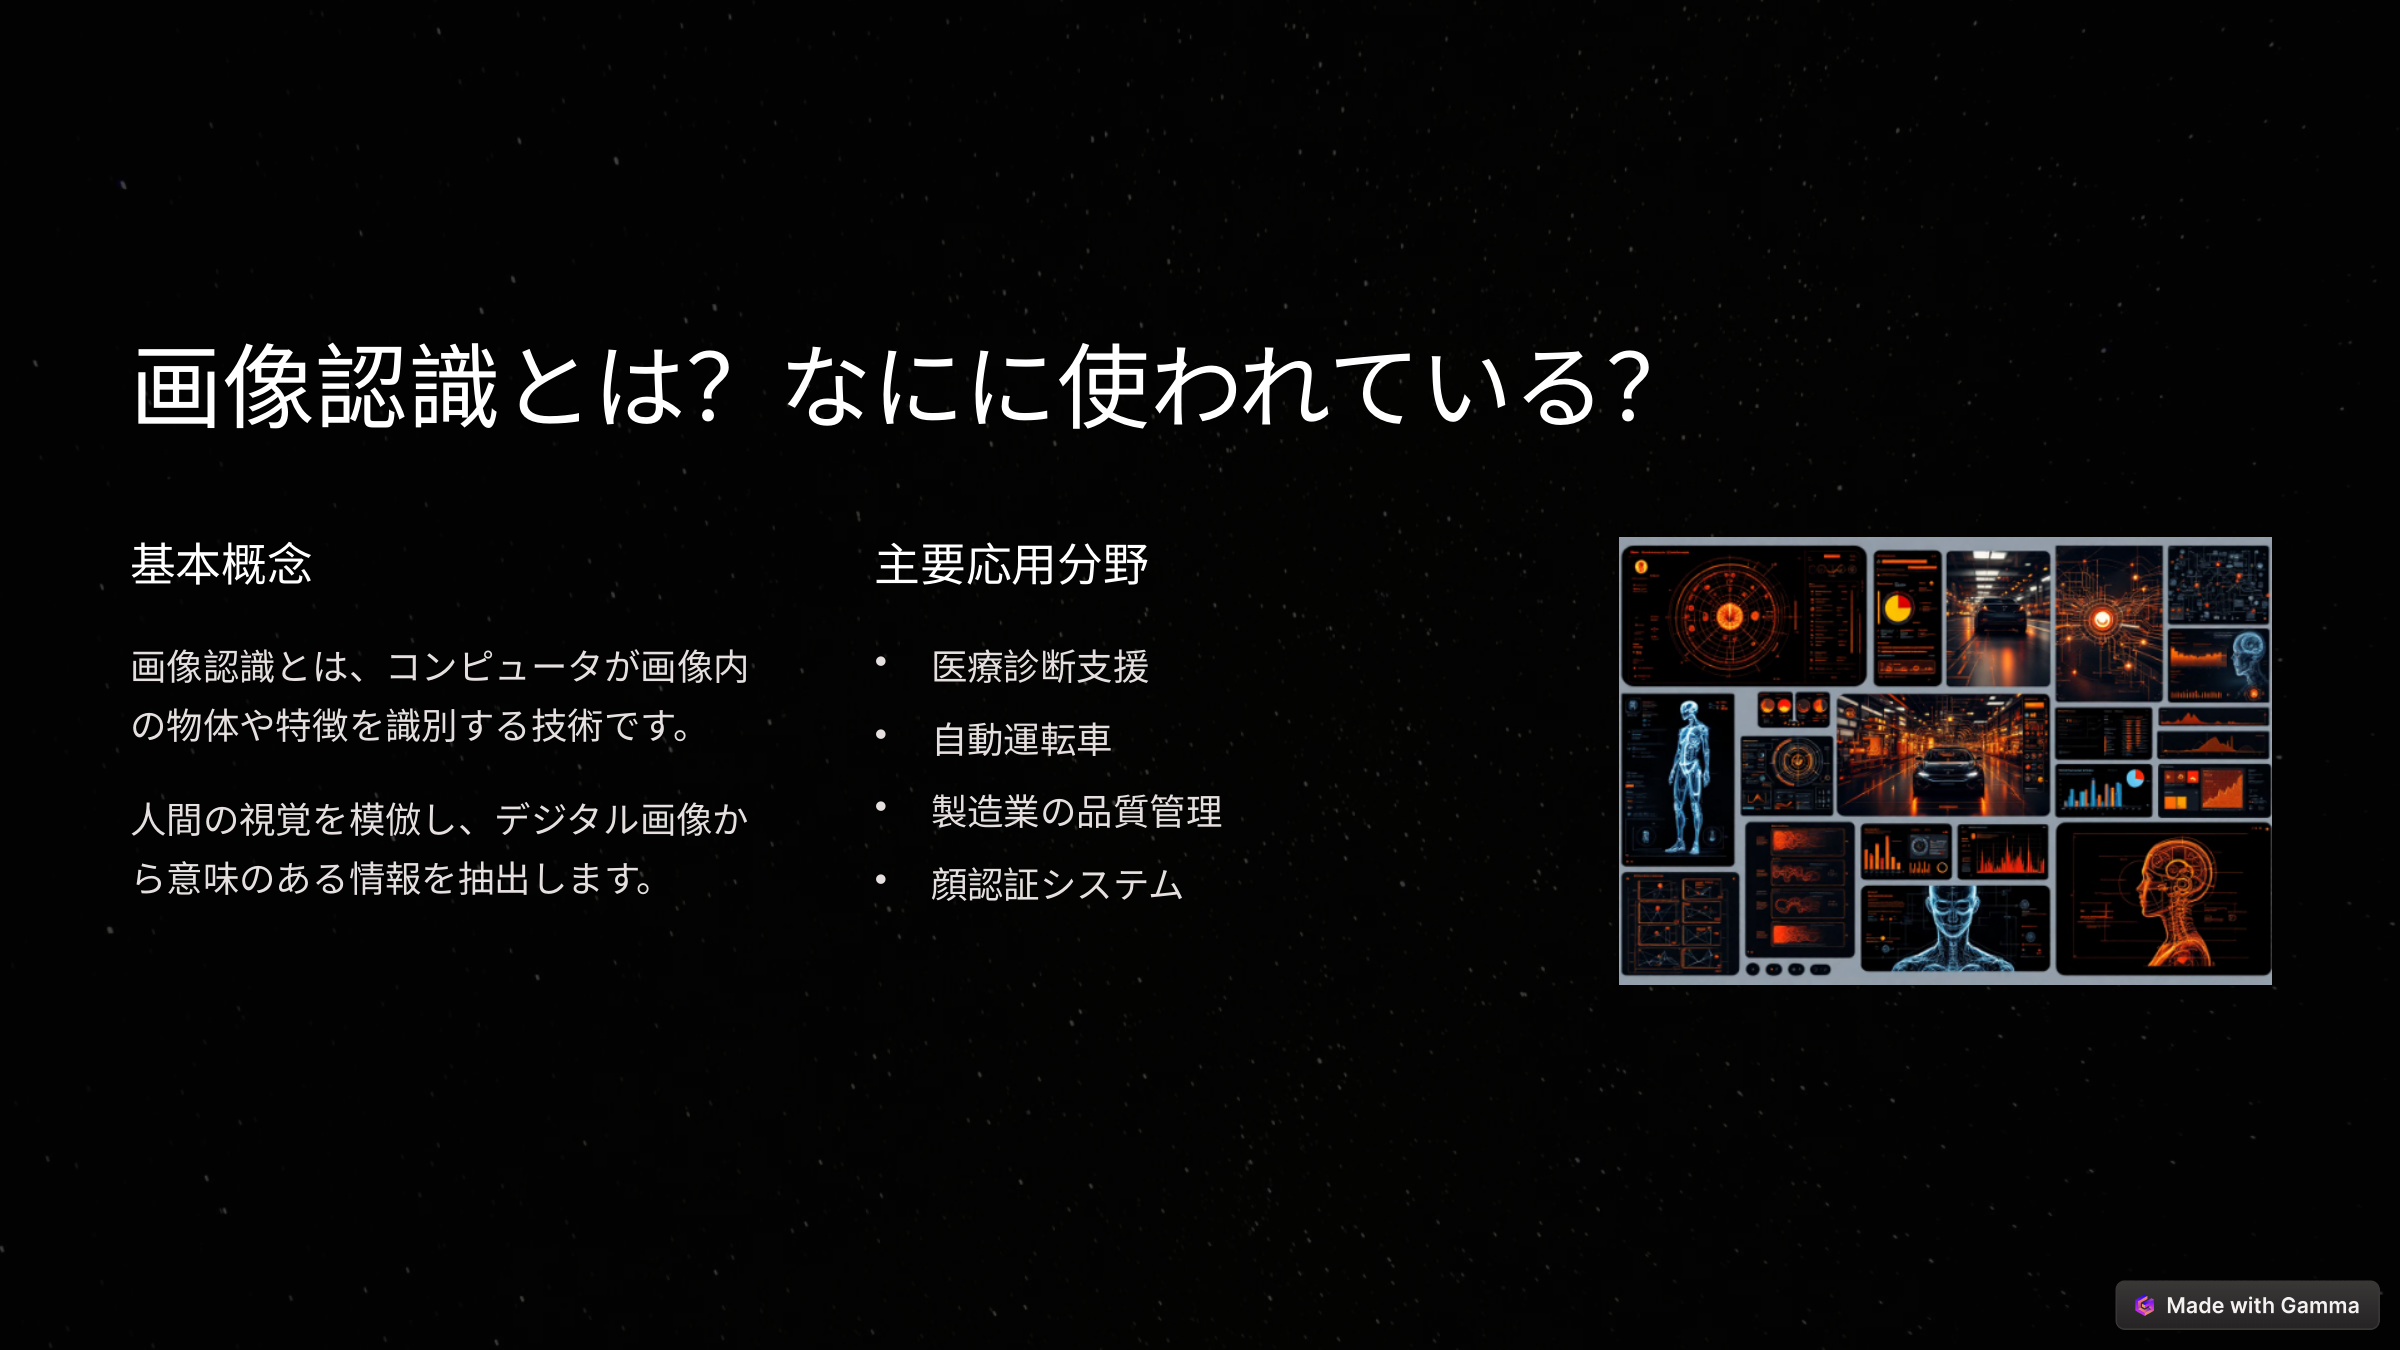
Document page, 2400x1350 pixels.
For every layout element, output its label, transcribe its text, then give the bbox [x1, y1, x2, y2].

text_box 画像認識とは？なにに使われている？ [130, 323, 1704, 441]
text_box 画像認識とは、コンピュータが画像内の物体や特徴を識別する技術です。 [130, 628, 783, 748]
text_box 顔認証システム [874, 846, 1528, 906]
text_box 製造業の品質管理 [874, 773, 1528, 833]
text_box 医療診断支援 [874, 628, 1528, 688]
text_box 自動運転車 [874, 700, 1528, 761]
text_box 人間の視覚を模倣し、デジタル画像から意味のある情報を抽出します。 [130, 780, 783, 900]
text_box 基本概念 [130, 533, 596, 592]
text_box 主要応用分野 [874, 533, 1340, 592]
picture [0, 0, 2400, 1350]
